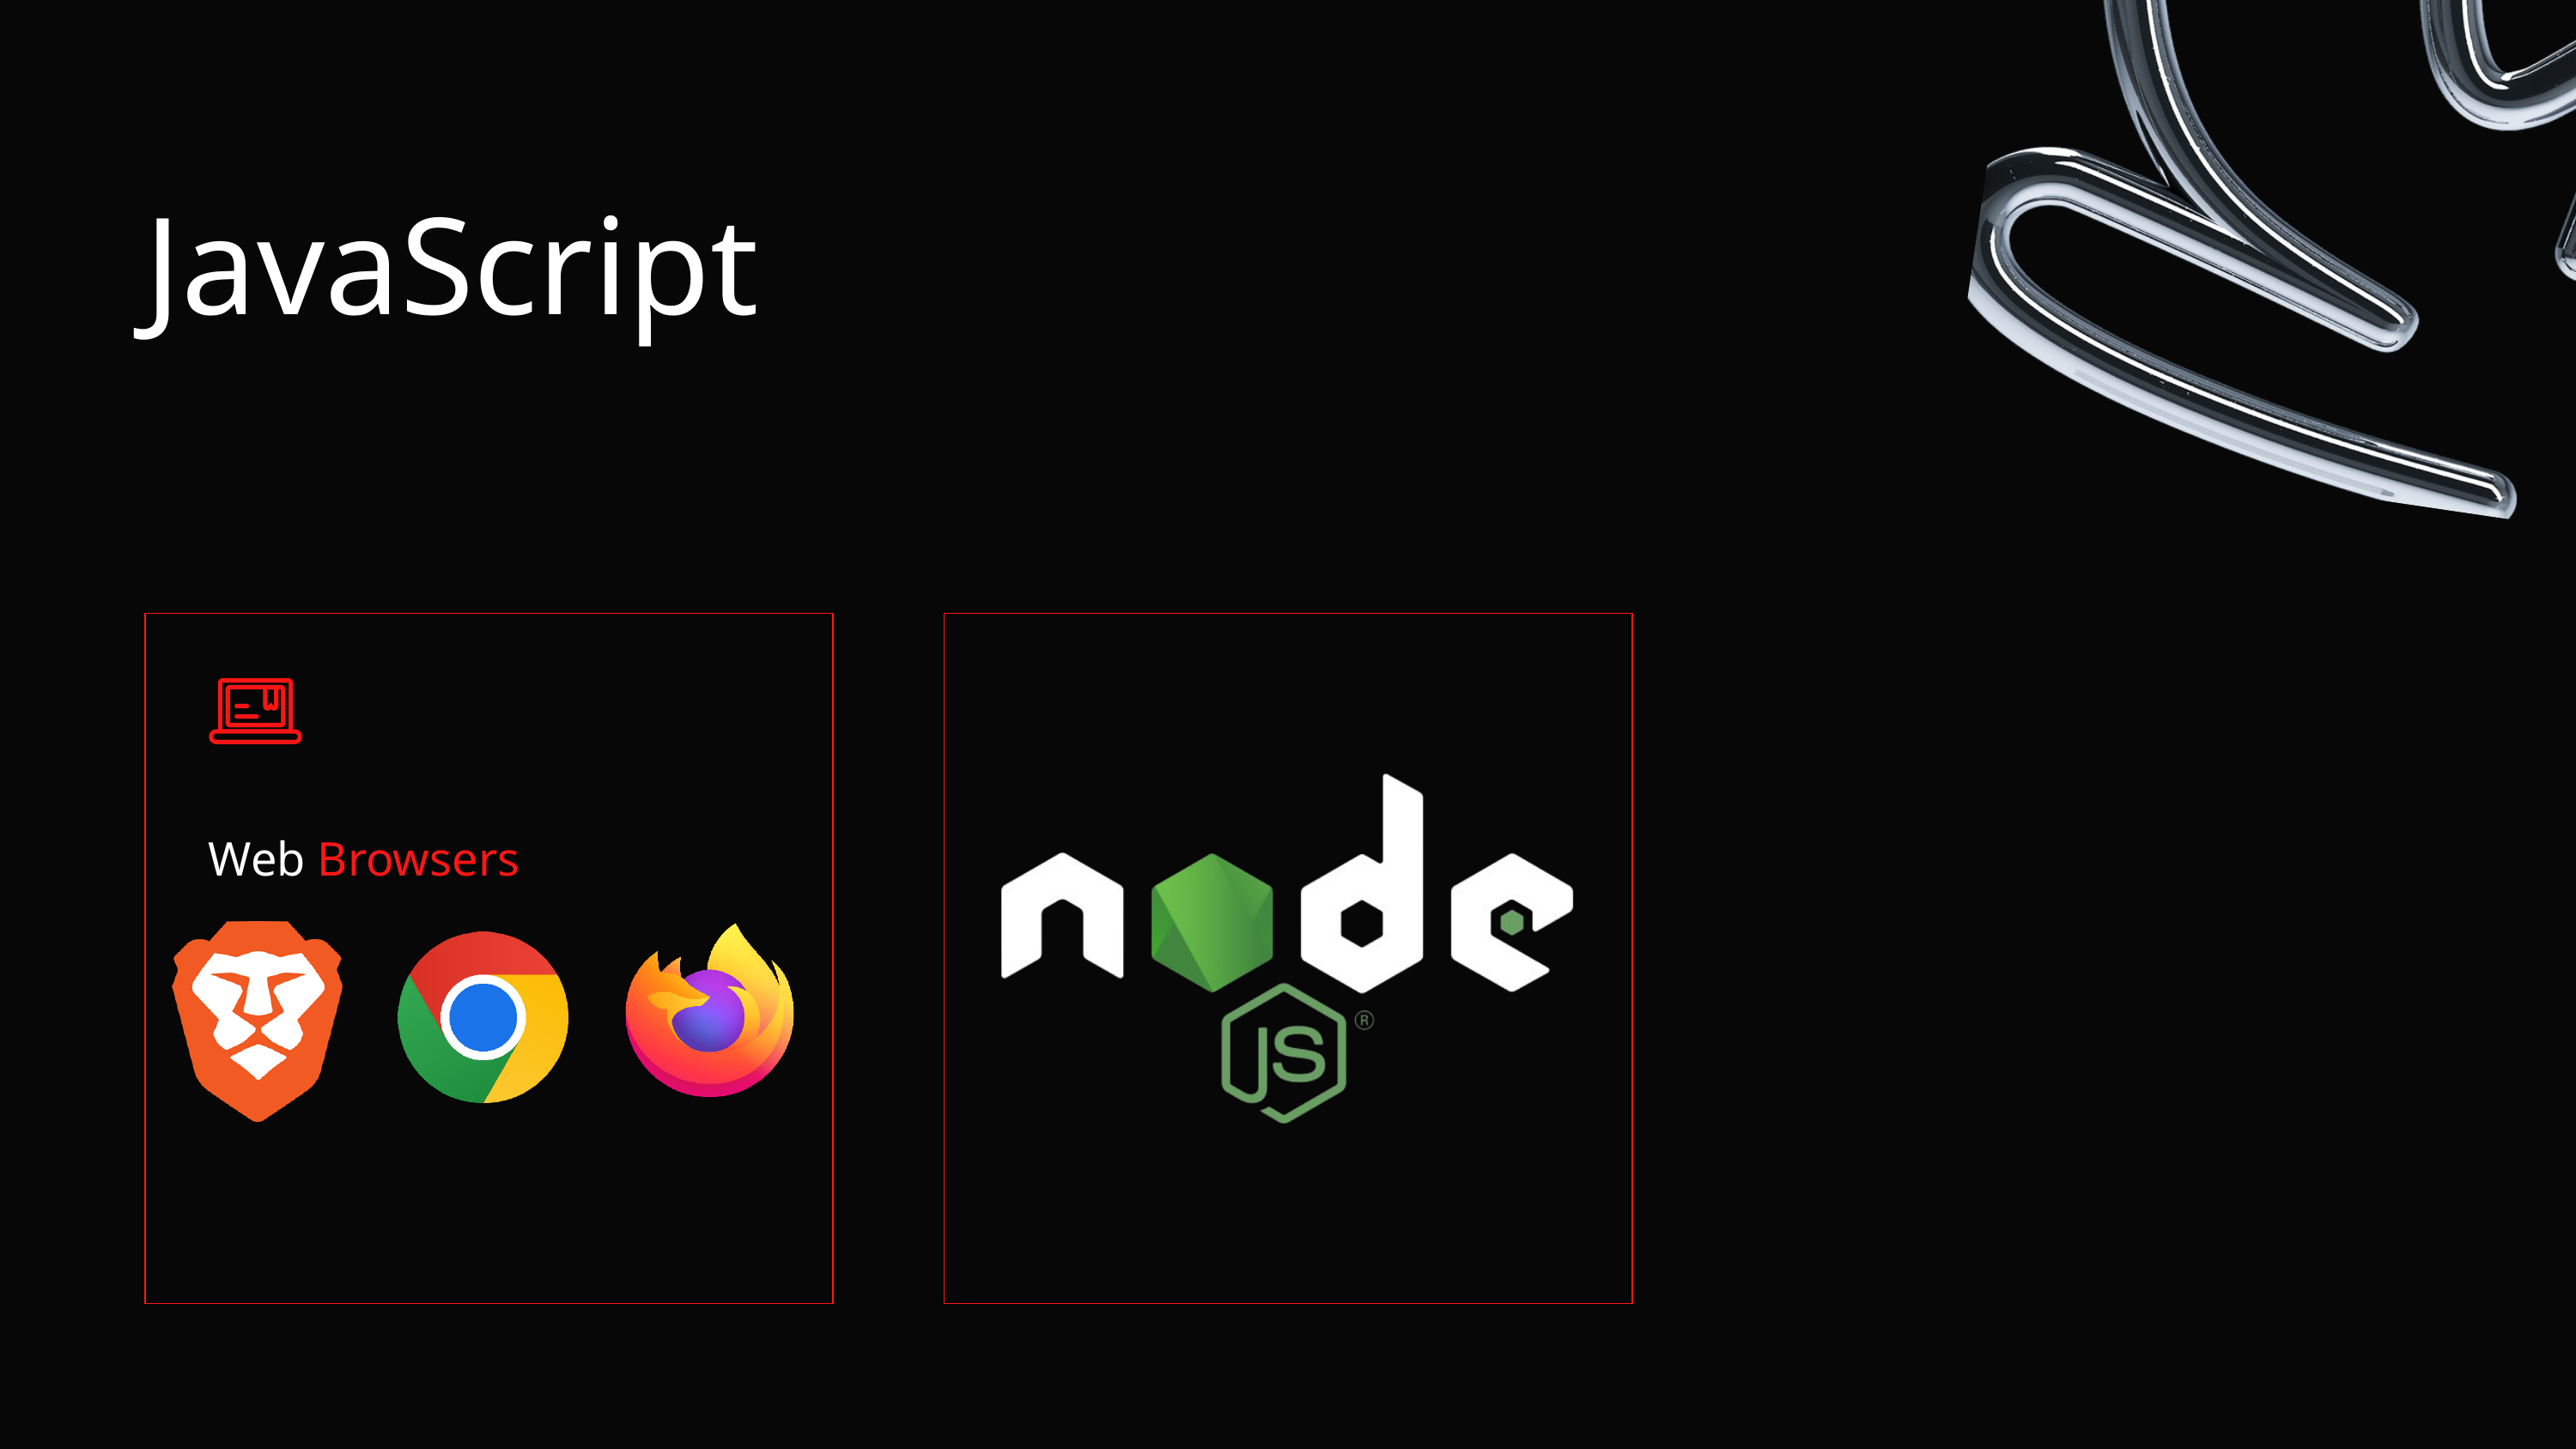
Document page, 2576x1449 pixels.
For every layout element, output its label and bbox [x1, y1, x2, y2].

text_box [144, 179, 1947, 425]
picture [994, 659, 1582, 1246]
text_box [144, 613, 834, 1304]
picture [171, 921, 343, 1122]
text_box [1947, 0, 2576, 529]
picture [397, 931, 568, 1103]
picture [623, 921, 794, 1100]
text_box [944, 613, 1632, 1304]
